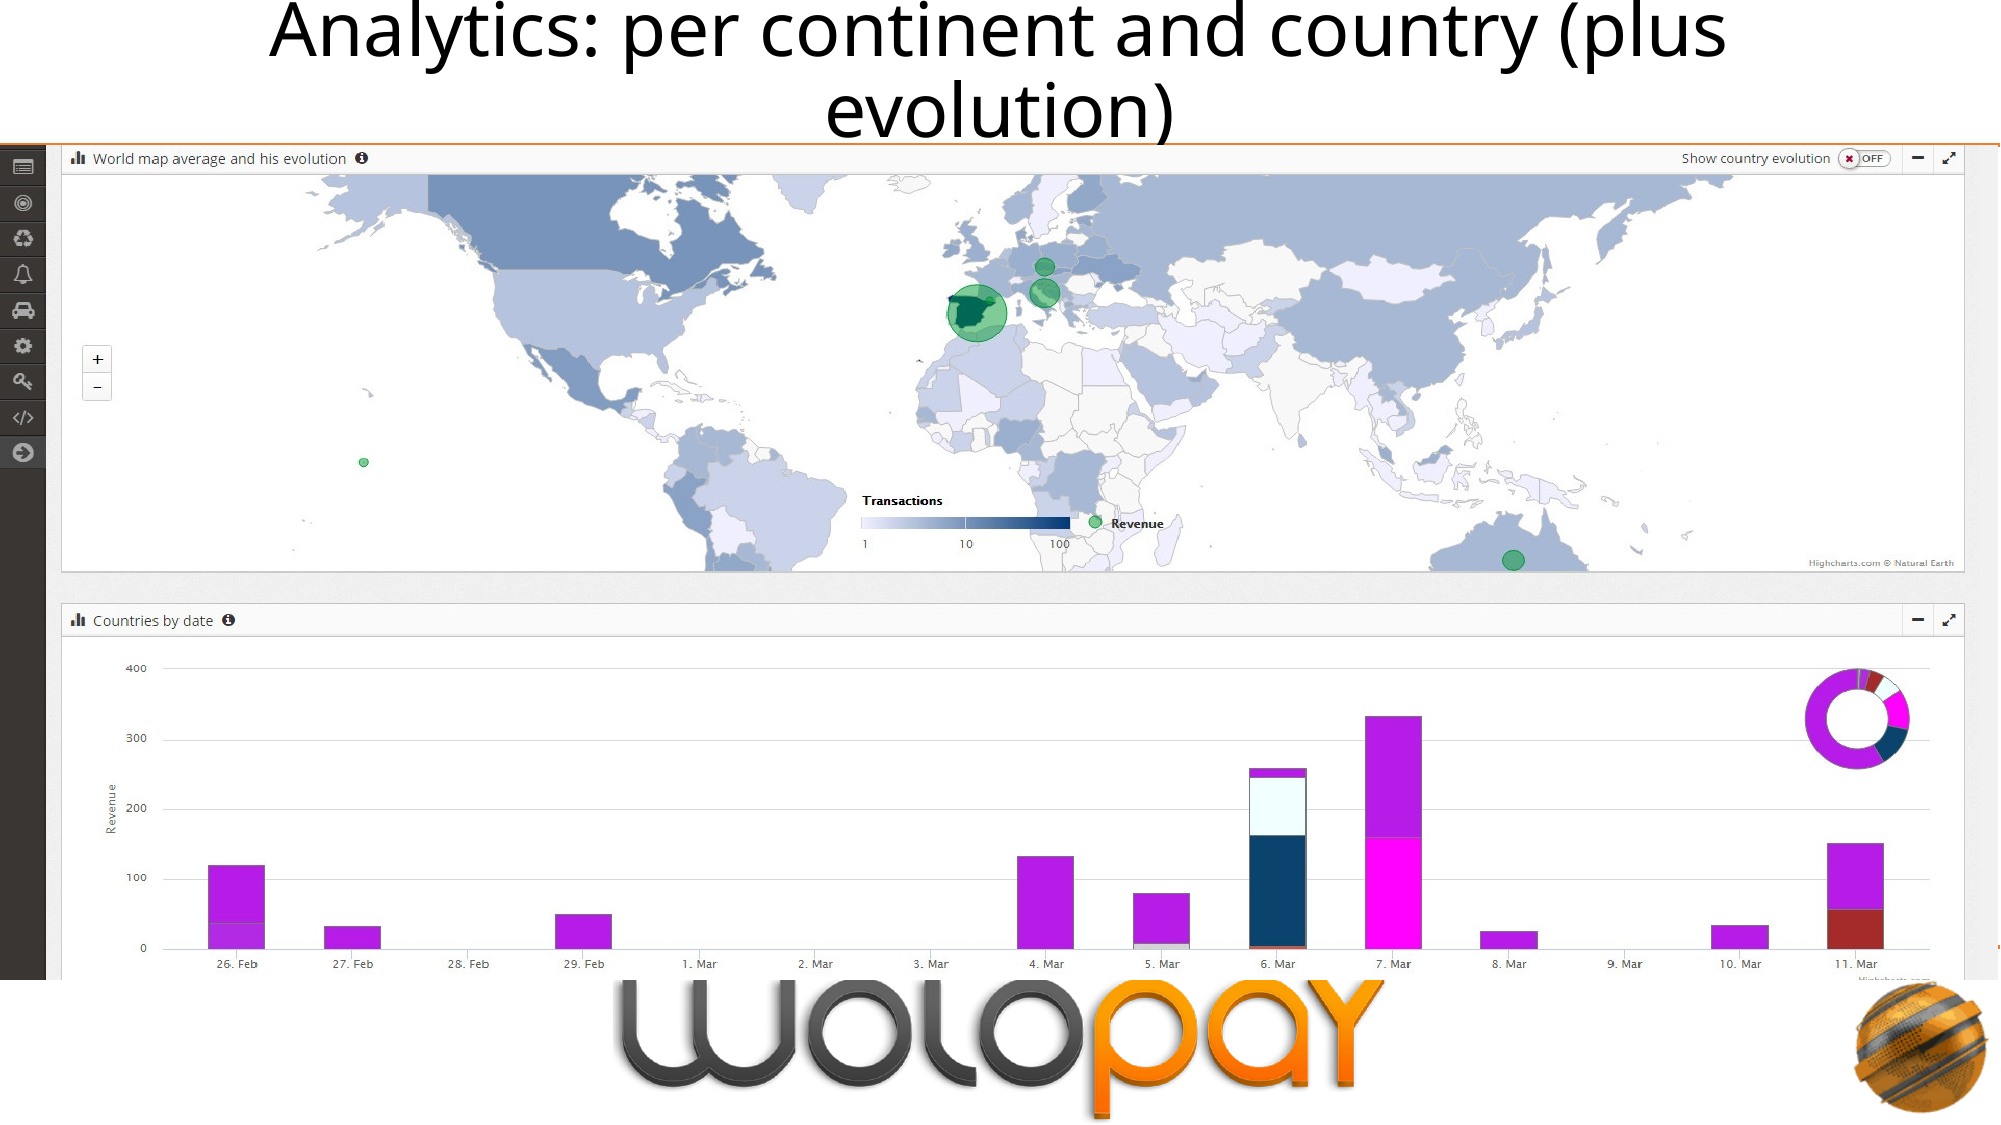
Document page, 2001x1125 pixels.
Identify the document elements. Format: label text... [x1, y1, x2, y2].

picture [0, 145, 2000, 1125]
title Analytics: per continent and country (plus evolution) [137, 0, 1862, 145]
